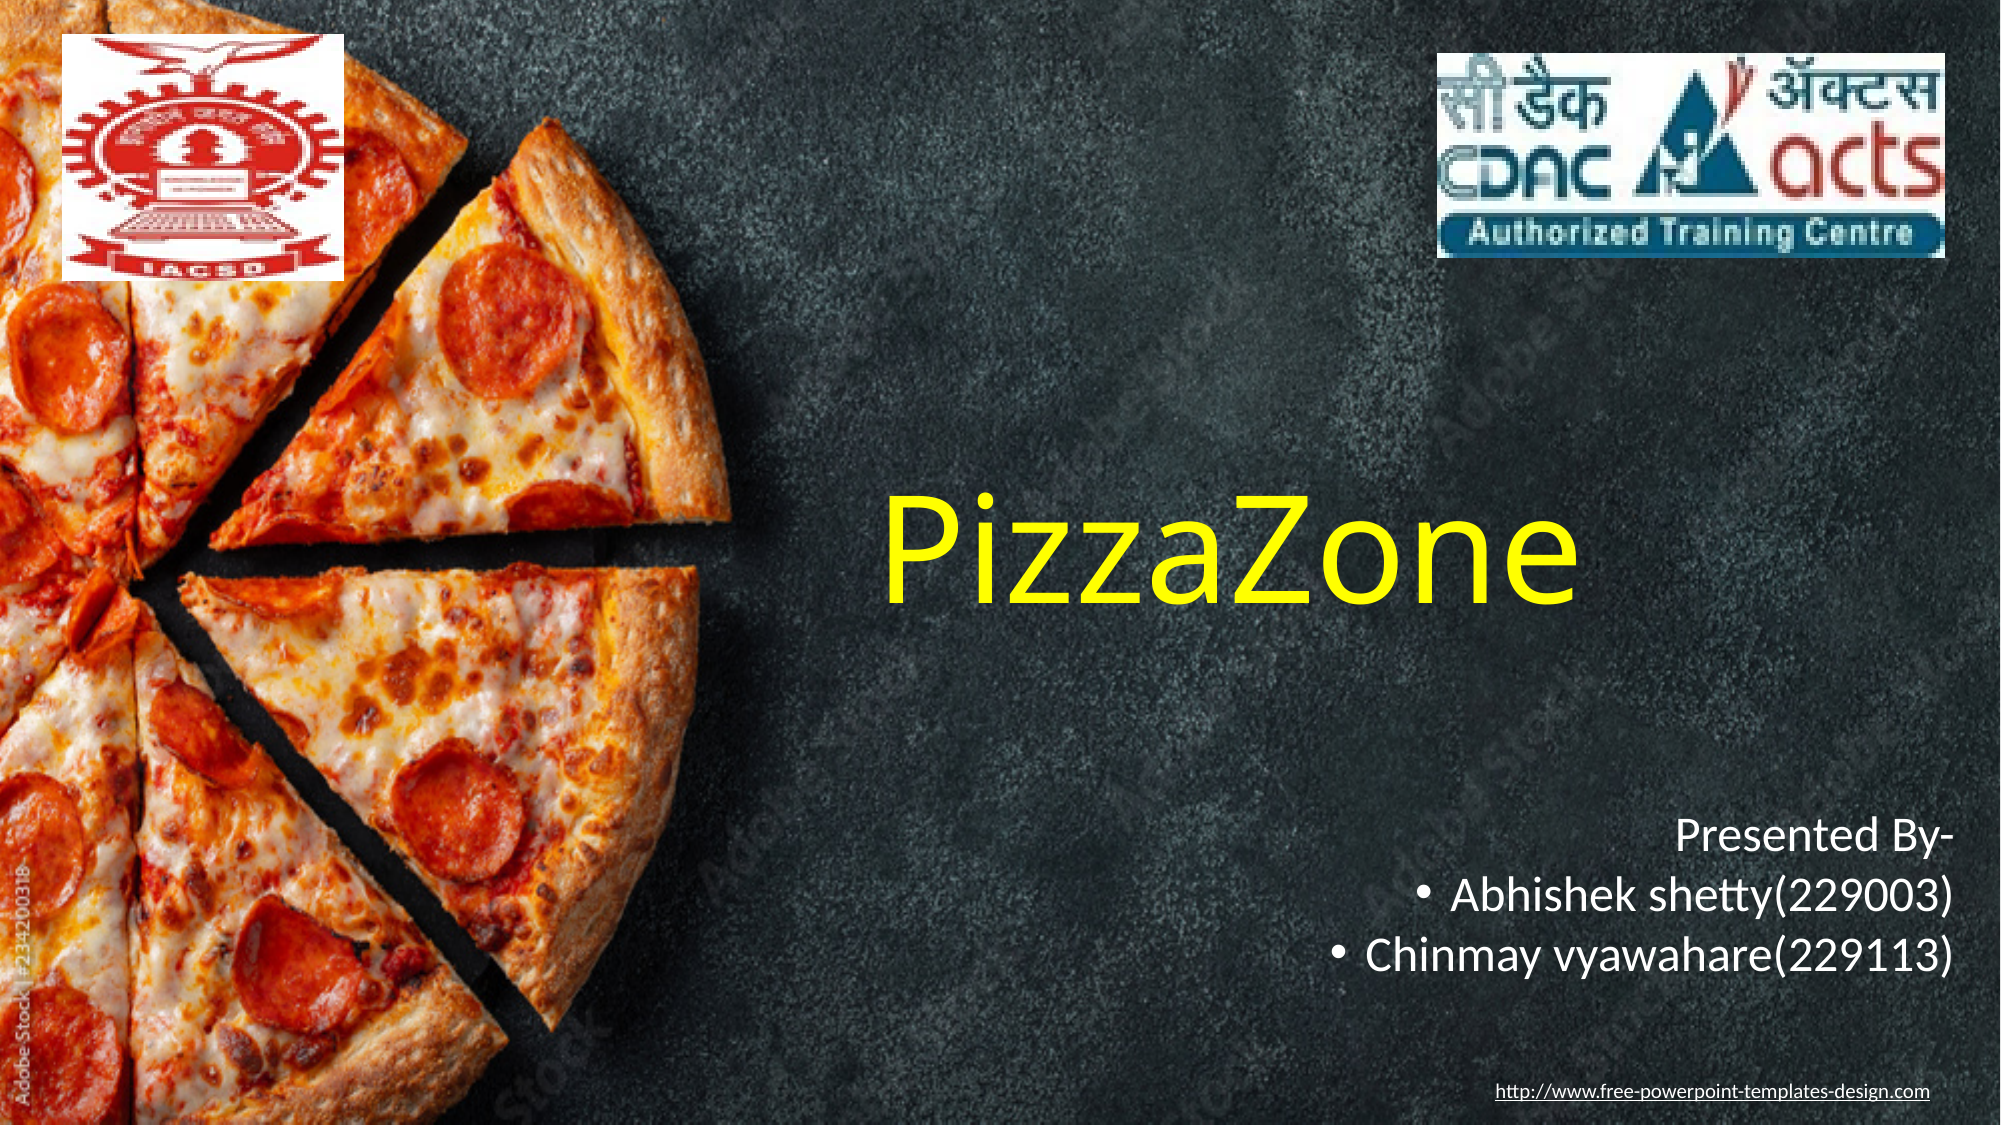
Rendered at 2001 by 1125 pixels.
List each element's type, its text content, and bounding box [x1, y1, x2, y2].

text_box Presented By- Abhishek shetty(229003) Chinmay vyawahare(229113) [1133, 793, 1970, 989]
text_box http://www.free-powerpoint-templates-design.com [1109, 1069, 1945, 1110]
text_box PizzaZone [482, 311, 1638, 641]
picture [0, 0, 2001, 1125]
